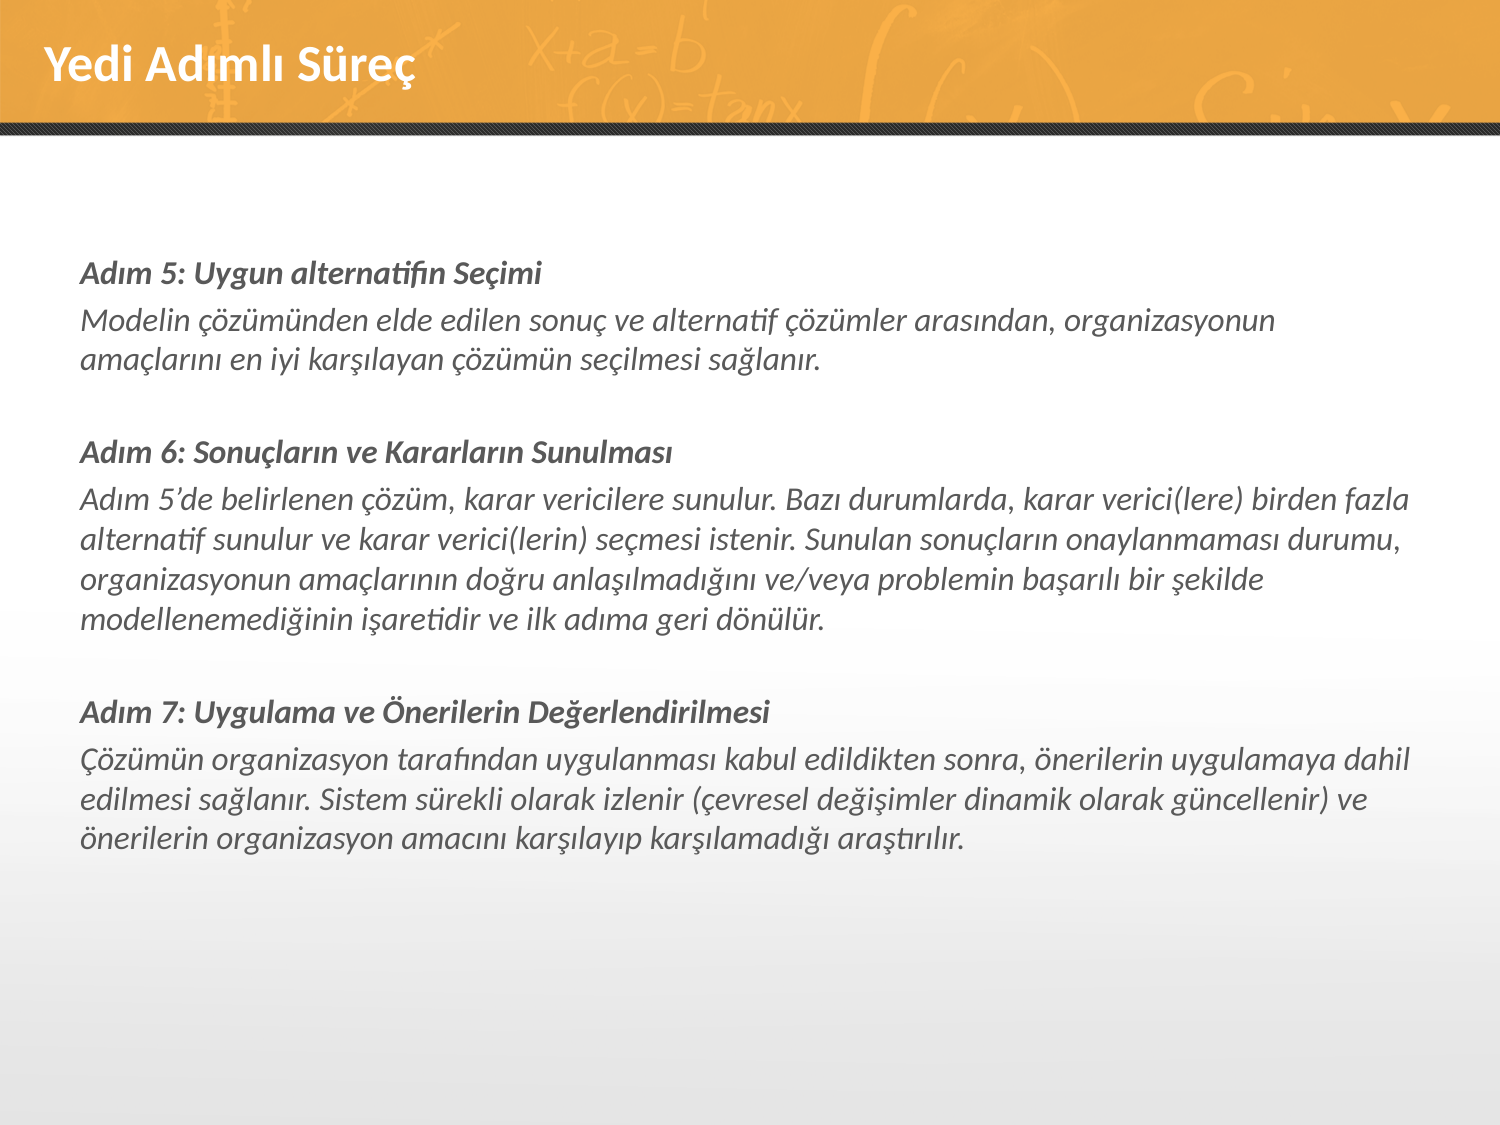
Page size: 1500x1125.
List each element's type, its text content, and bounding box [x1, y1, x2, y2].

list Adım 5: Uygun alternatifin Seçimi Modelin çözümünden elde edilen sonuç ve alternatif çözümler arasından, organizasyonun amaçlarını en iyi karşılayan çözümün seçilmesi sağlanır. Adım 6: Sonuçların ve Kararların Sunulması Adım 5’de belirlenen çözüm, karar vericilere sunulur. Bazı durumlarda, karar verici(lere) birden fazla alternatif sunulur ve karar verici(lerin) seçmesi istenir. Sunulan sonuçların onaylanmaması durumu, organizasyonun amaçlarının doğru anlaşılmadığını ve/veya problemin başarılı bir şekilde modellenemediğinin işaretidir ve ilk adıma geri dönülür. Adım 7: Uygulama ve Önerilerin Değerlendirilmesi Çözümün organizasyon tarafından uygulanması kabul edildikten sonra, önerilerin uygulamaya dahil edilmesi sağlanır. Sistem sürekli olarak izlenir (çevresel değişimler dinamik olarak güncellenir) ve önerilerin organizasyon amacını karşılayıp karşılamadığı araştırılır. [64, 243, 1444, 1045]
picture [0, 0, 1500, 1125]
title Yedi Adımlı Süreç [29, 0, 1287, 126]
